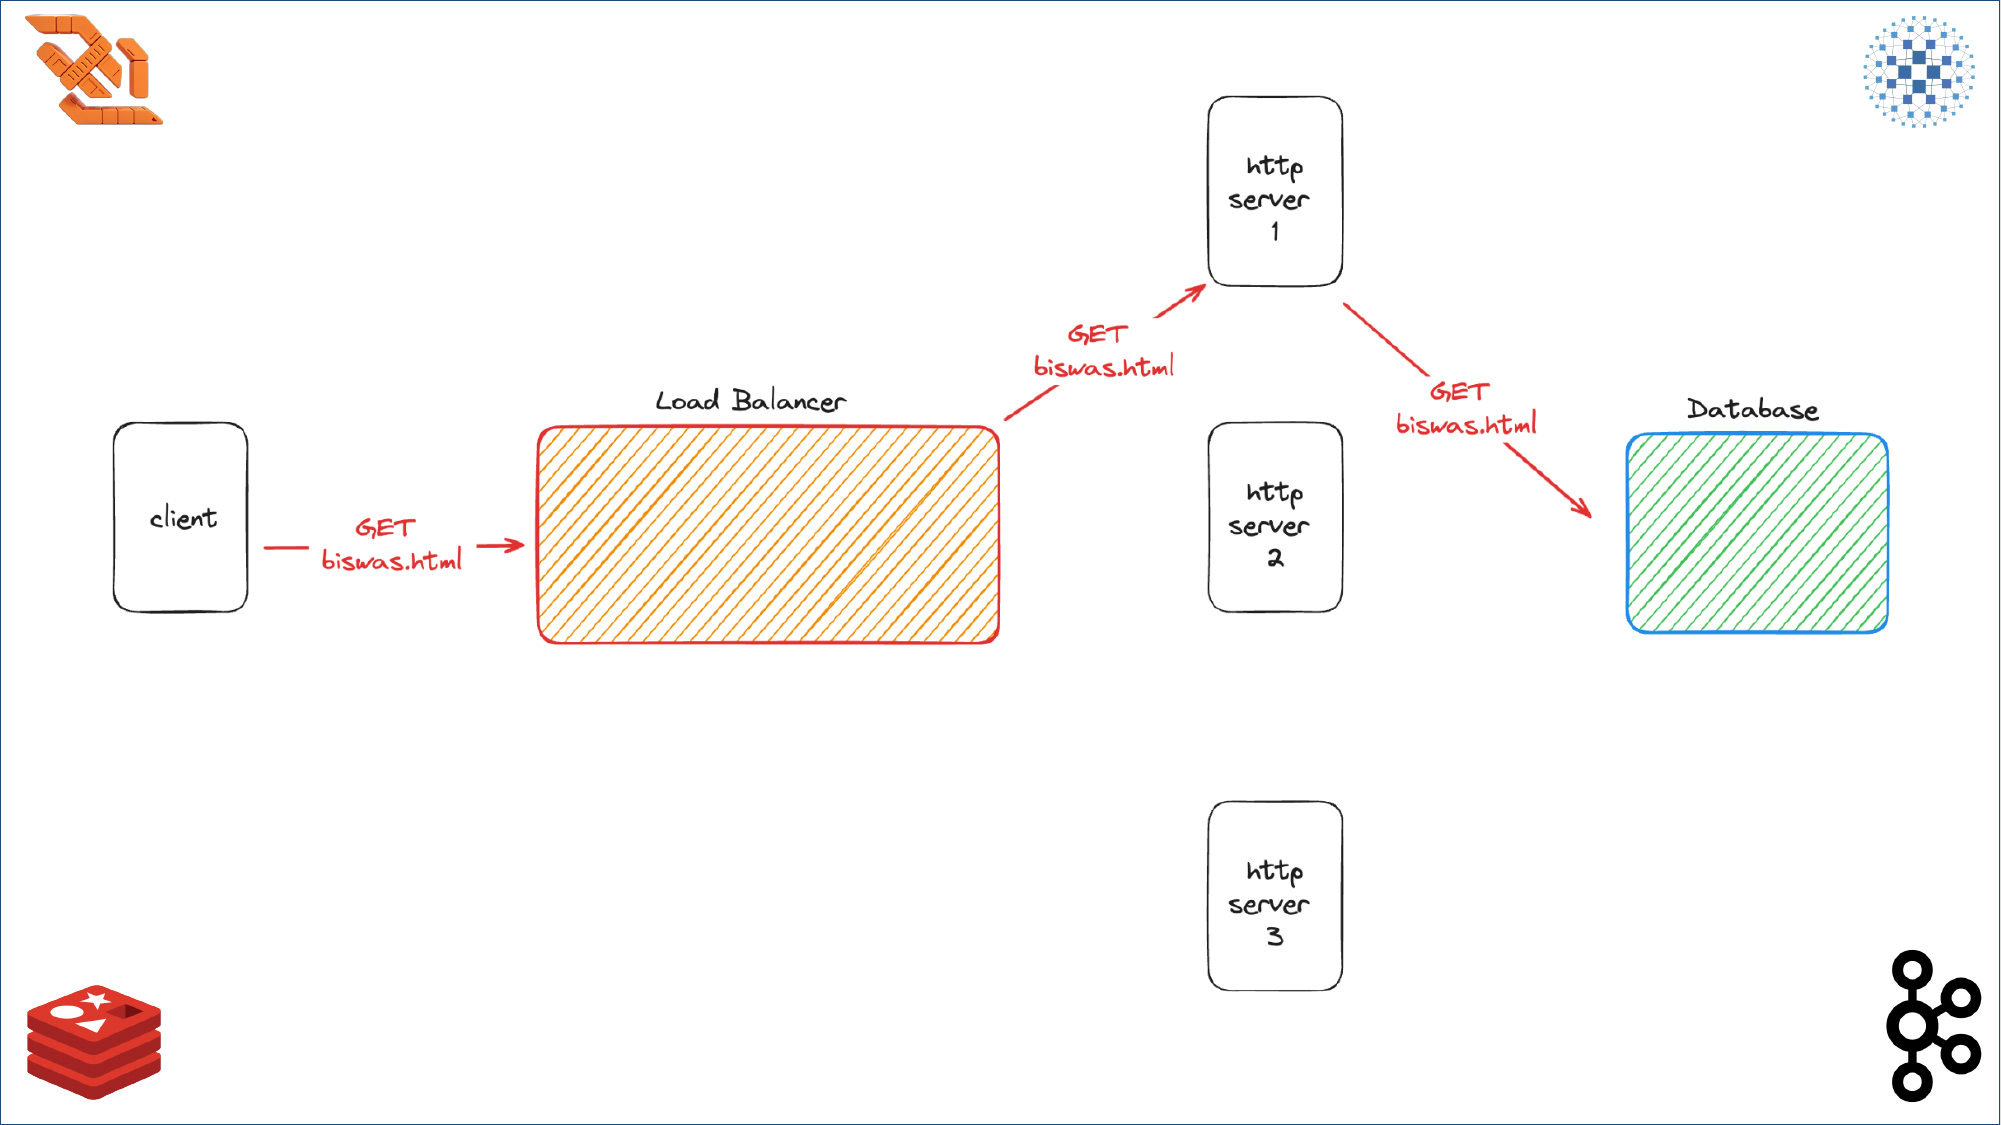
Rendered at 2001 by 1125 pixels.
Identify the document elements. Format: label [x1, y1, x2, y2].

picture [19, 9, 1987, 1116]
text_box [0, 0, 2000, 1125]
